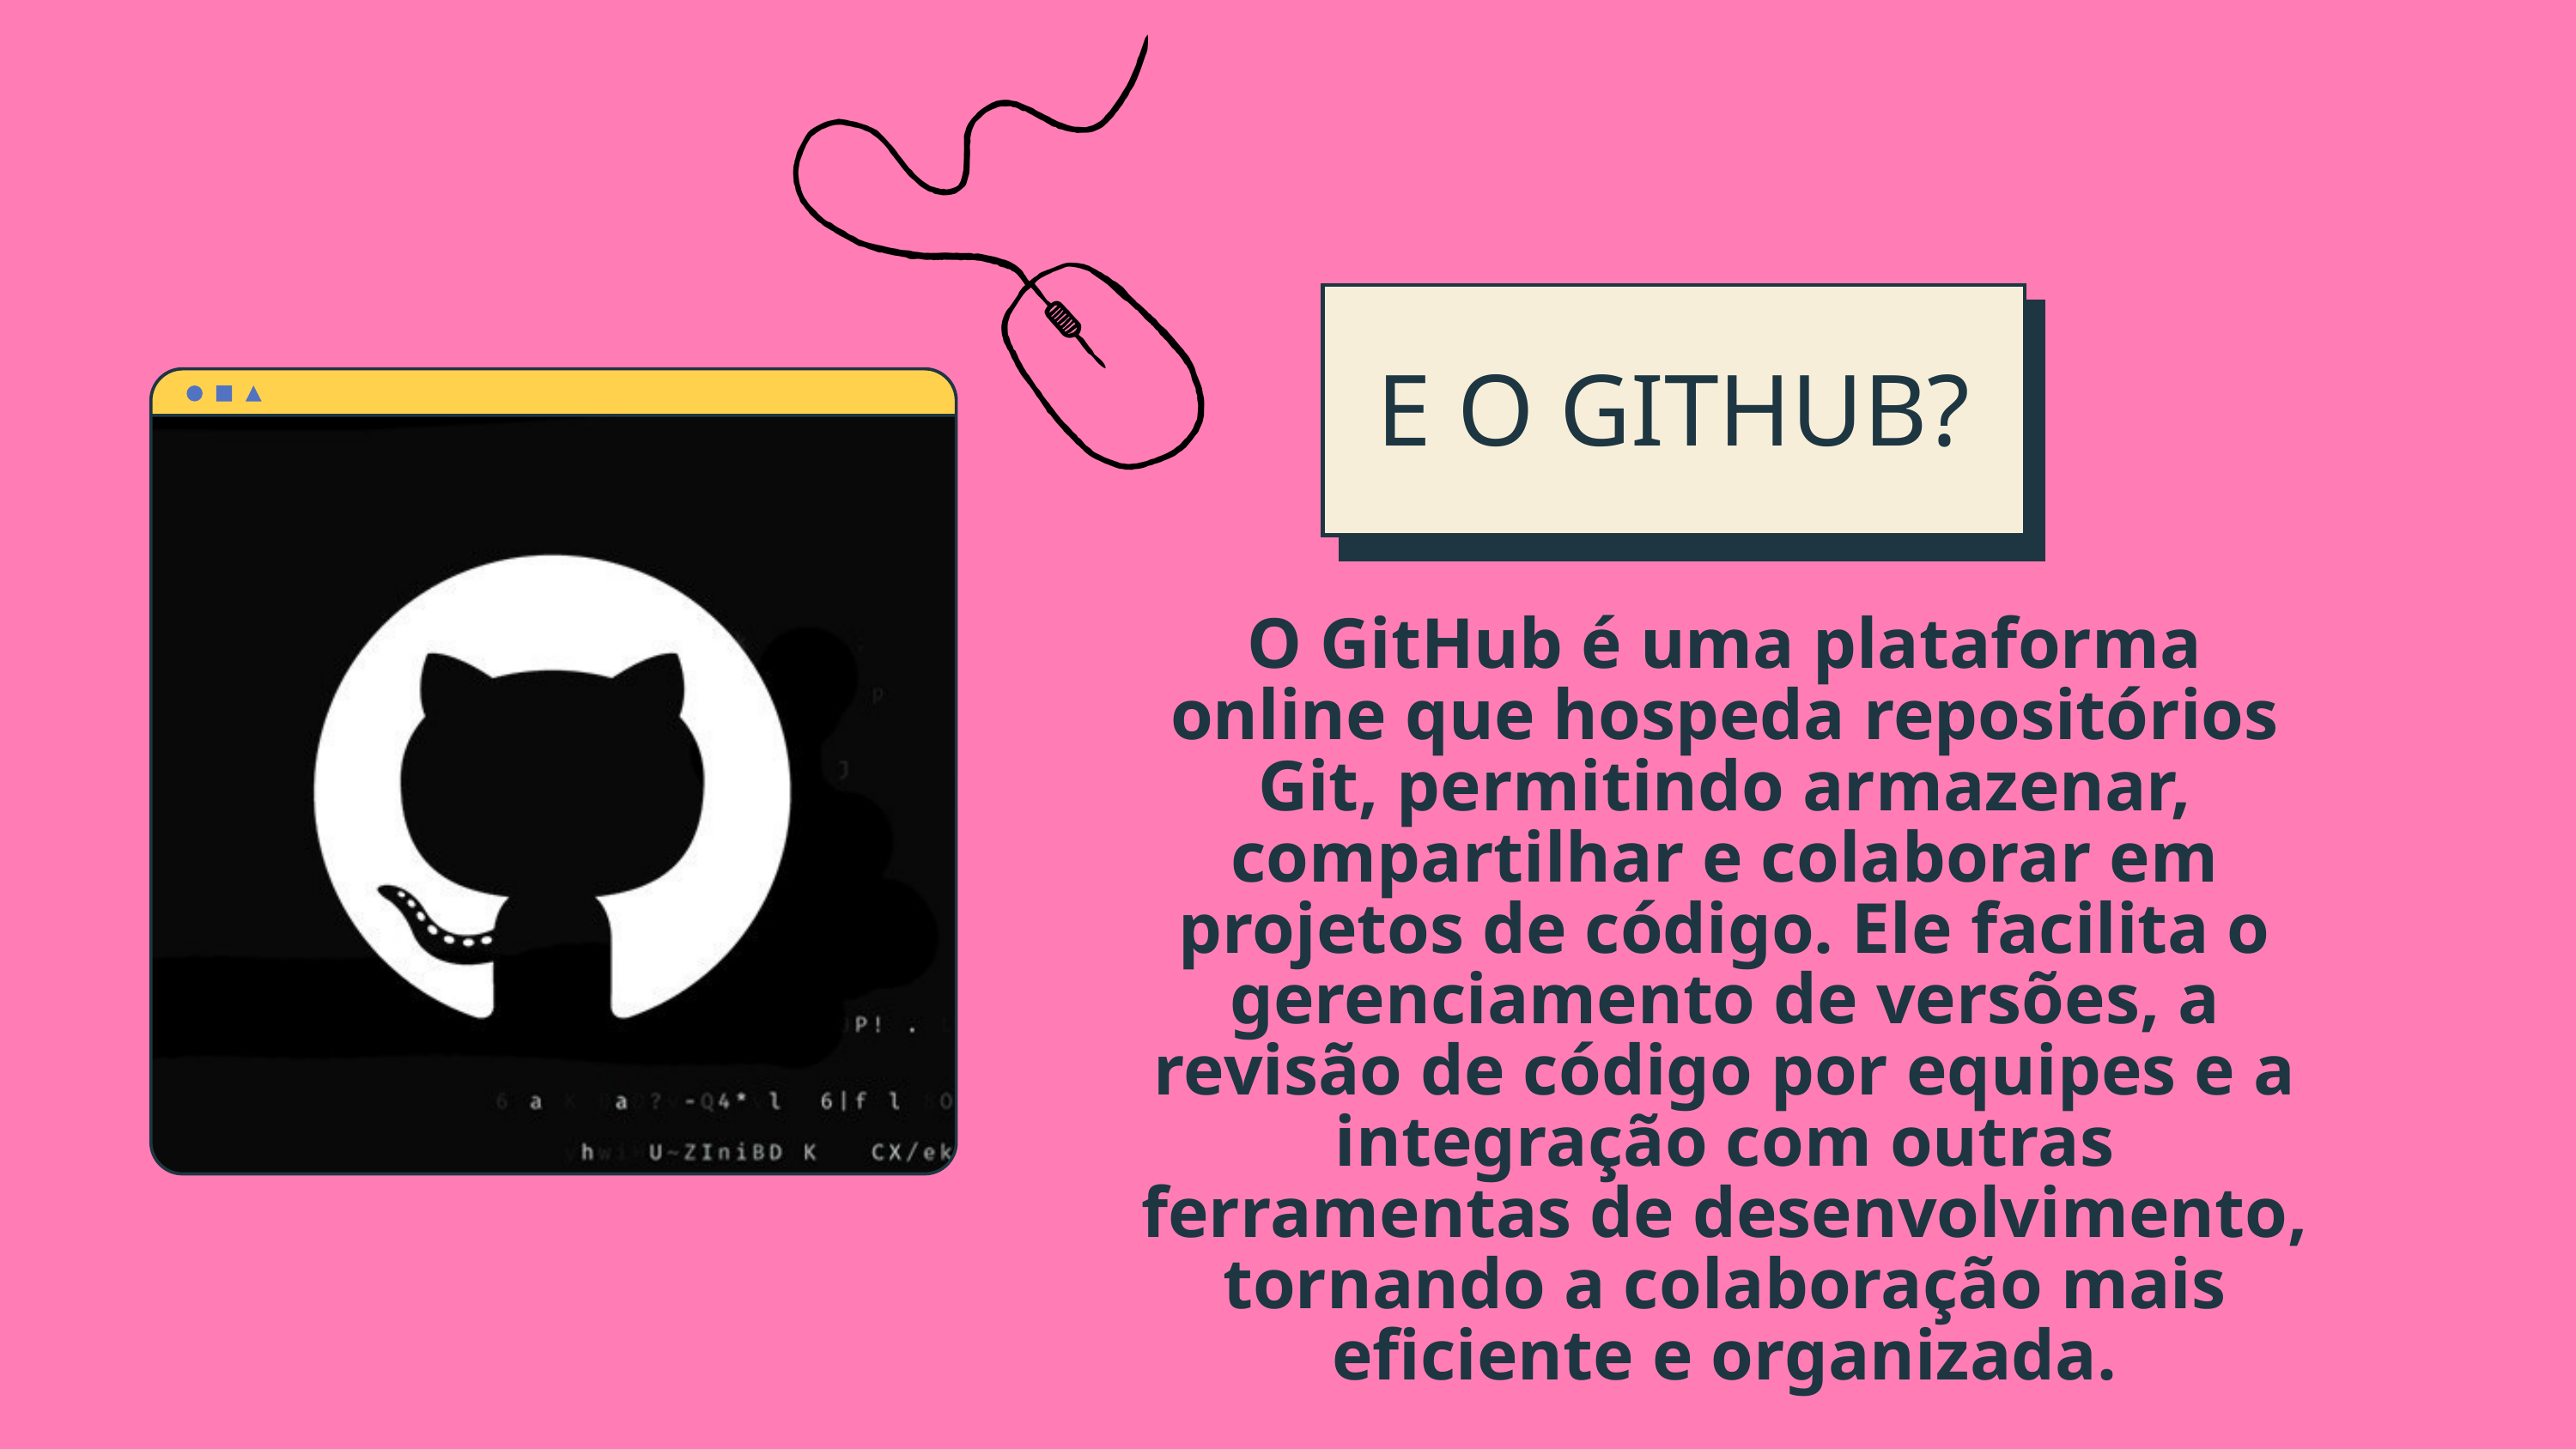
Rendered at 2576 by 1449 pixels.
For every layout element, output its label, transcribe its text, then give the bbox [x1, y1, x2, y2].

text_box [1322, 284, 2026, 536]
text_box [1338, 299, 2046, 562]
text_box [149, 367, 958, 1176]
text_box [793, 34, 1205, 470]
text_box O GitHub é uma plataforma online que hospeda repositórios Git, permitindo armazenar, compartilhar e colaborar em projetos de código. Ele facilita o gerenciamento de versões, a revisão de código por equipes e a integração com outras ferramentas de desenvolvimento, tornando a colaboração mais eficiente e organizada. [1135, 610, 2314, 1394]
